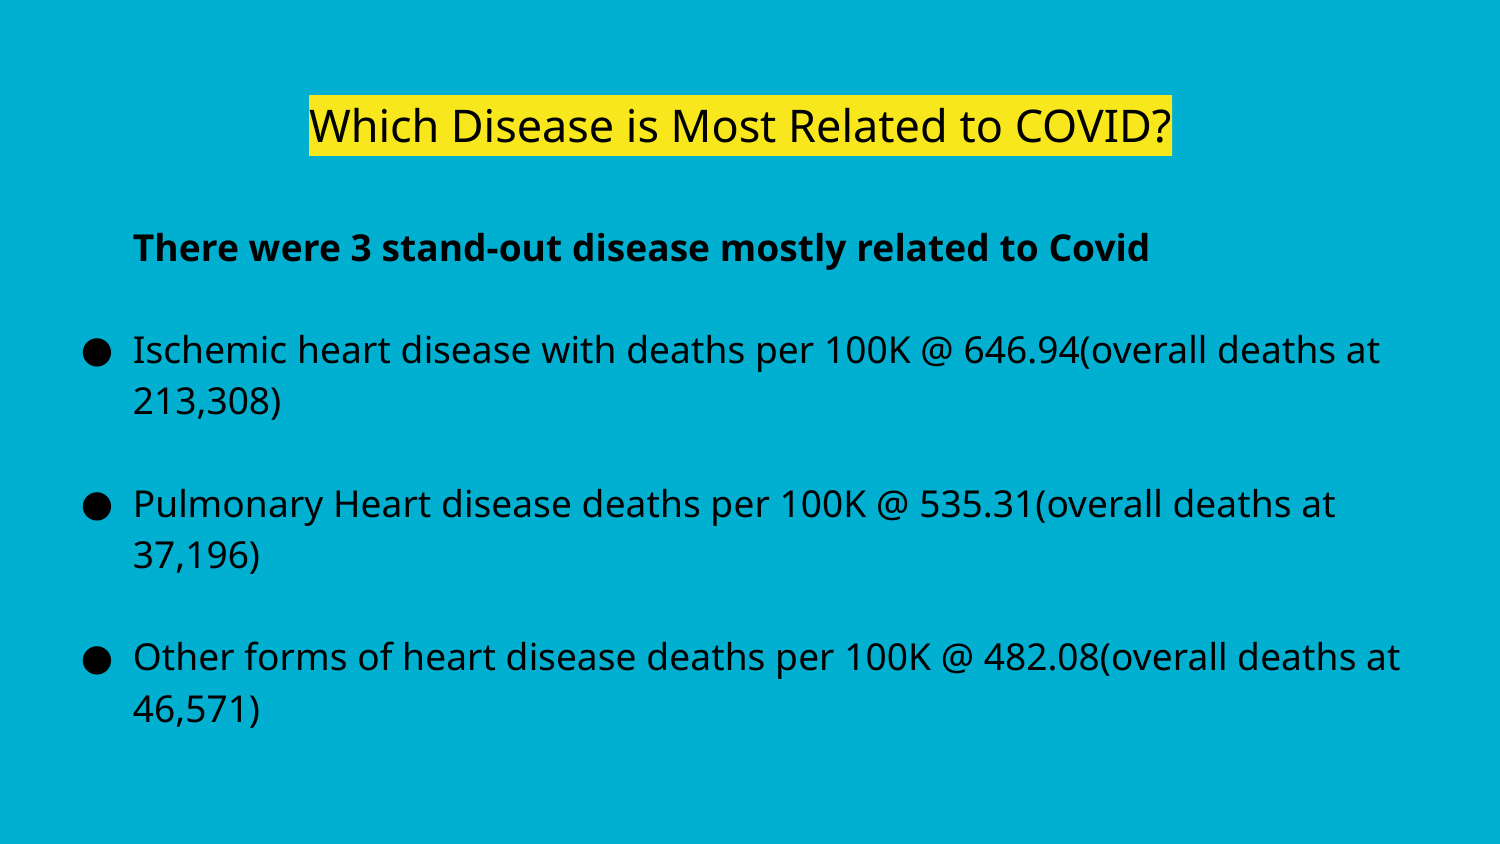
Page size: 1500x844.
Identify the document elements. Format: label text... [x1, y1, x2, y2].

title Which Disease is Most Related to COVID? [294, 74, 1188, 169]
list There were 3 stand-out disease mostly related to Covid Ischemic heart disease with deaths per 100K @ 646.94(overall deaths at 213,308) Pulmonary Heart disease deaths per 100K @ 535.31(overall deaths at 37,196) Other forms of heart disease deaths per 100K @ 482.08(overall deaths at 46,571) [51, 202, 1449, 750]
